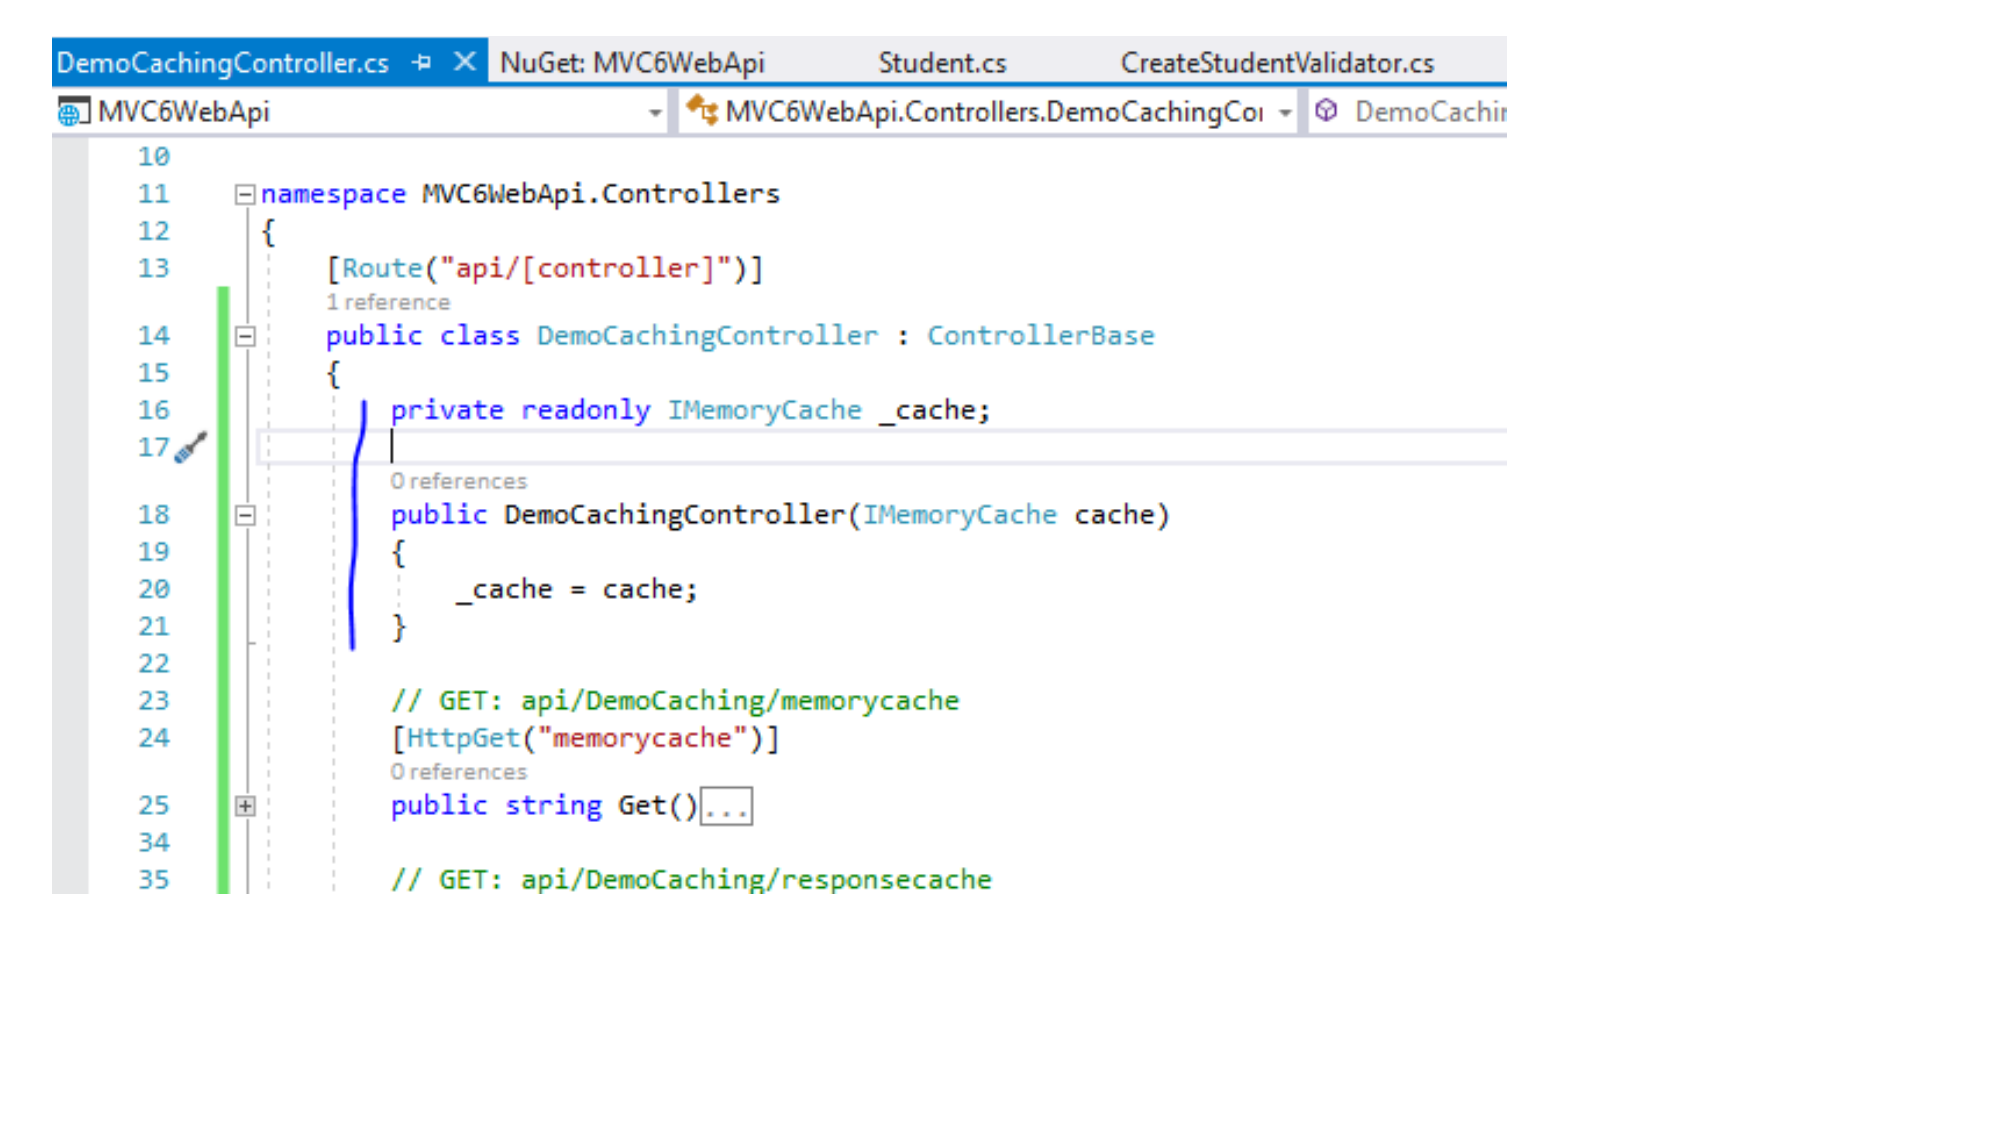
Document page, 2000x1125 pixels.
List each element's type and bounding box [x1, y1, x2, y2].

picture [51, 36, 1507, 894]
